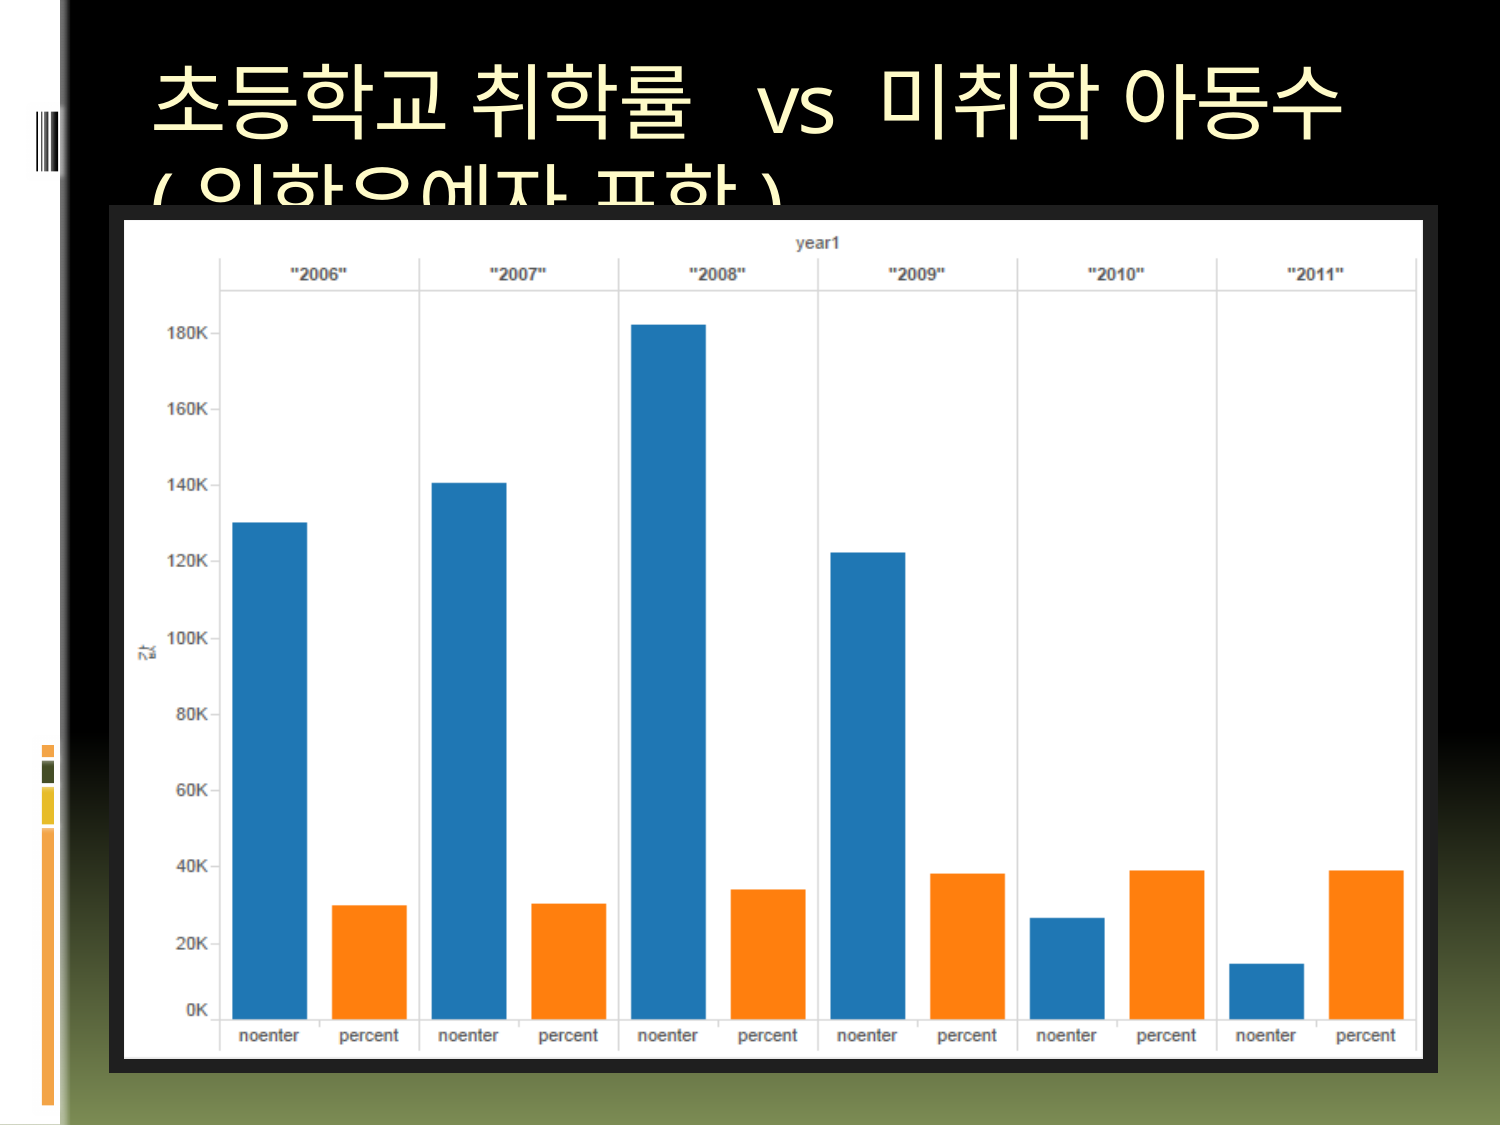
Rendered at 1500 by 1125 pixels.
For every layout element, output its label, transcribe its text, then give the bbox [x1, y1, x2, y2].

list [123, 219, 1424, 1059]
title 초등학교 취학률 vs 미취학 아동수 (입학유예자 포함) [135, 42, 1411, 193]
